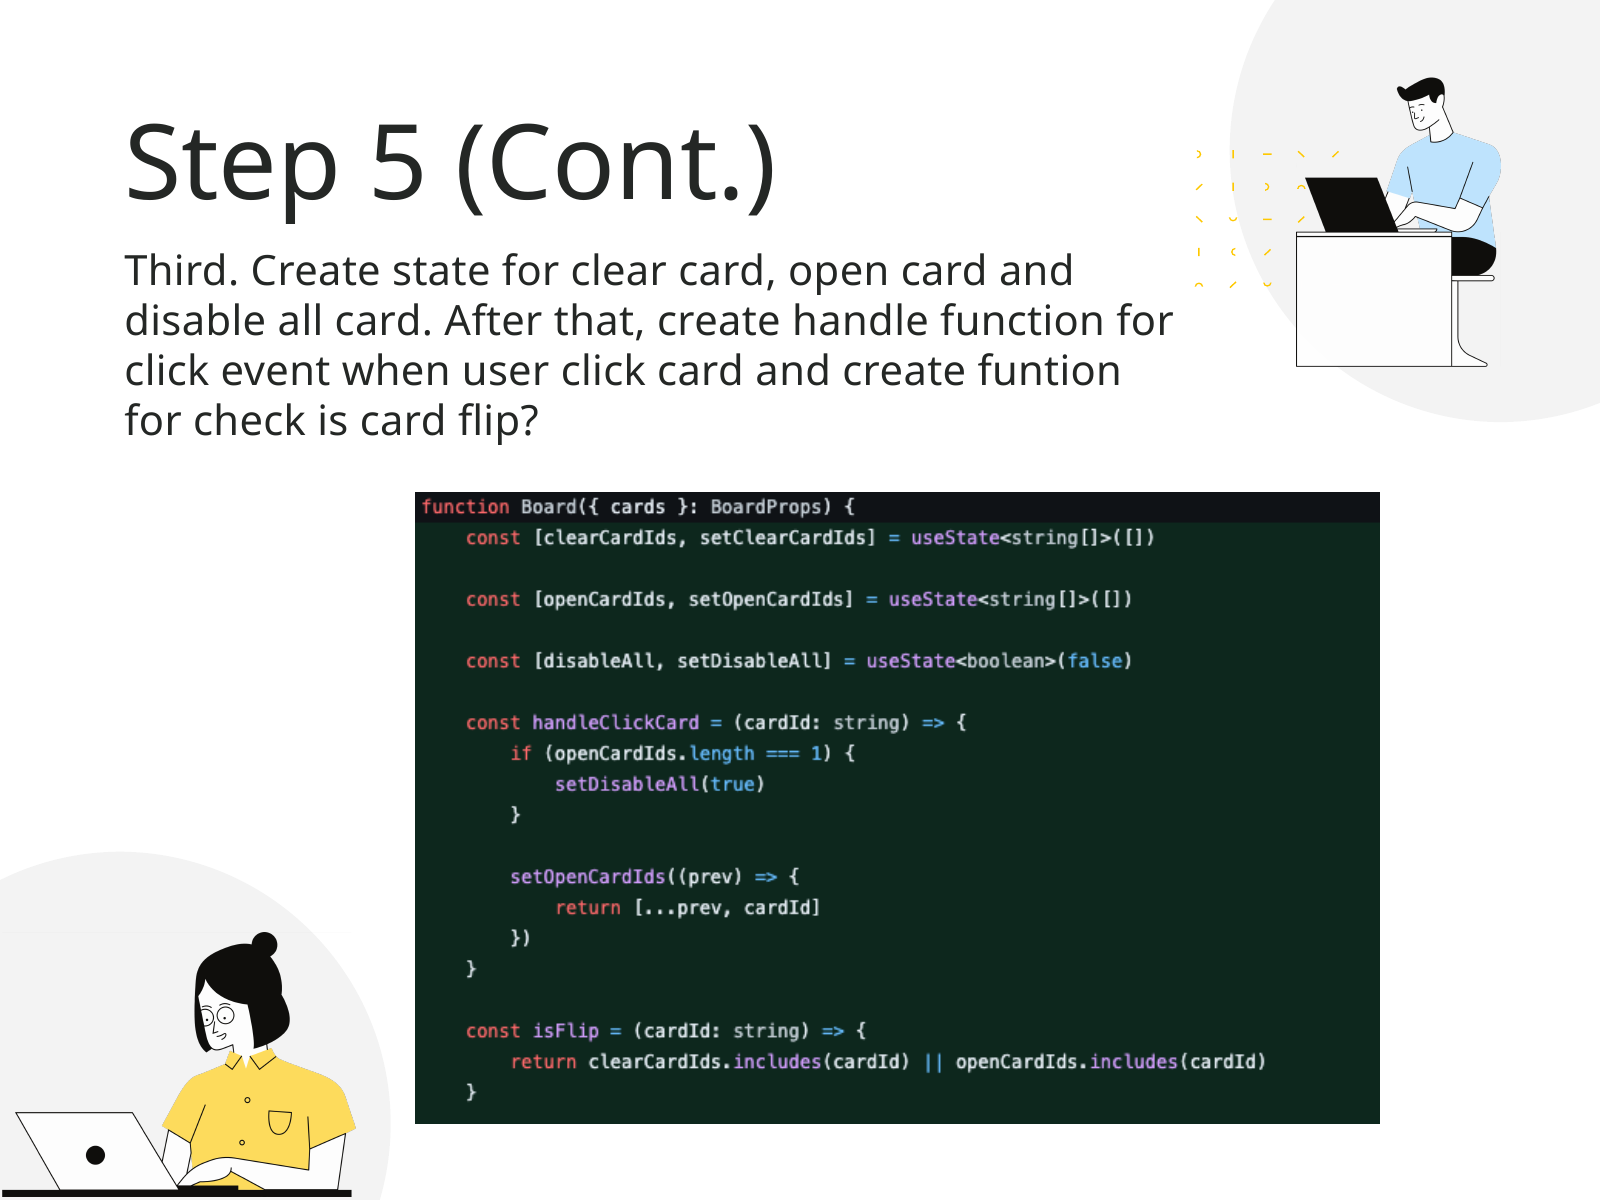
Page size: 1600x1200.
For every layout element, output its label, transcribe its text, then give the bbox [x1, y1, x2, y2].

text_box Step 5 (Cont.) [124, 95, 1194, 221]
picture [1295, 75, 1501, 368]
text_box Third. Create state for clear card, open card and disable all card. After that, create handle function for click event when user click card and create funtion for check is card flip? [124, 244, 1188, 445]
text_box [1228, 0, 1600, 423]
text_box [0, 851, 393, 1200]
picture [415, 492, 1380, 1124]
picture [2, 931, 356, 1197]
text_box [1181, 137, 1456, 405]
